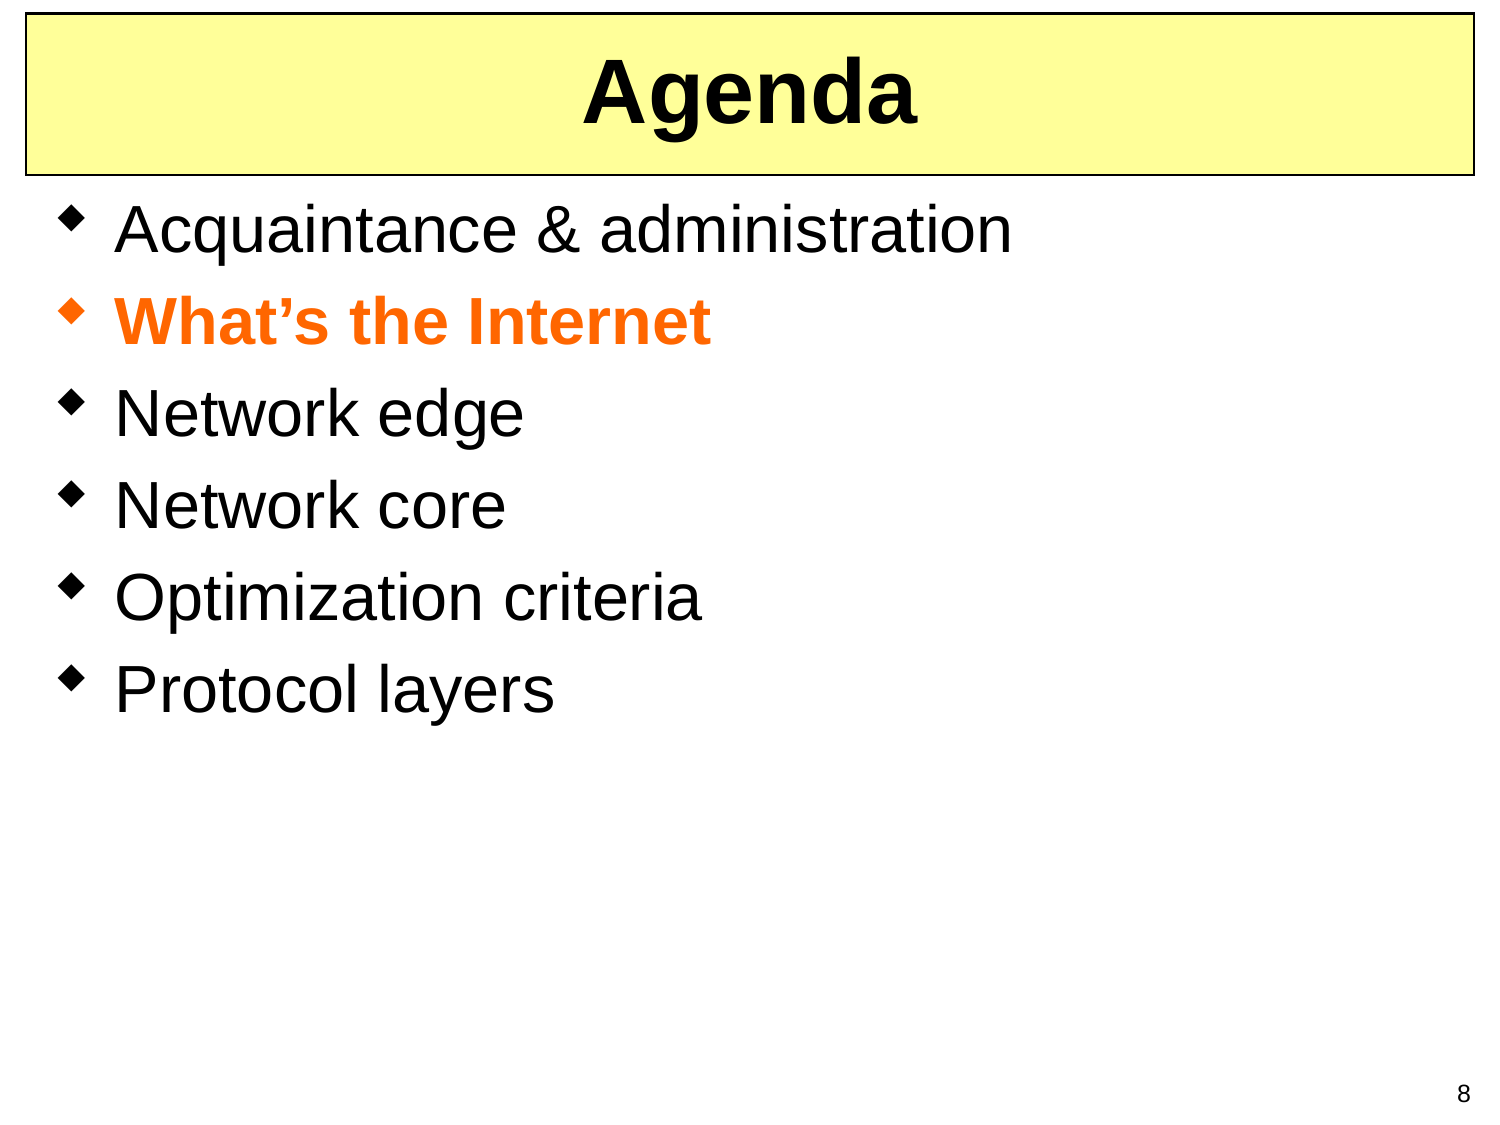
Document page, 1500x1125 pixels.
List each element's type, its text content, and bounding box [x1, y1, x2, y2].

list Acquaintance & administration What’s the Internet Network edge Network core Optimization criteria Protocol layers [37, 187, 1451, 1101]
title Agenda [25, 12, 1475, 176]
